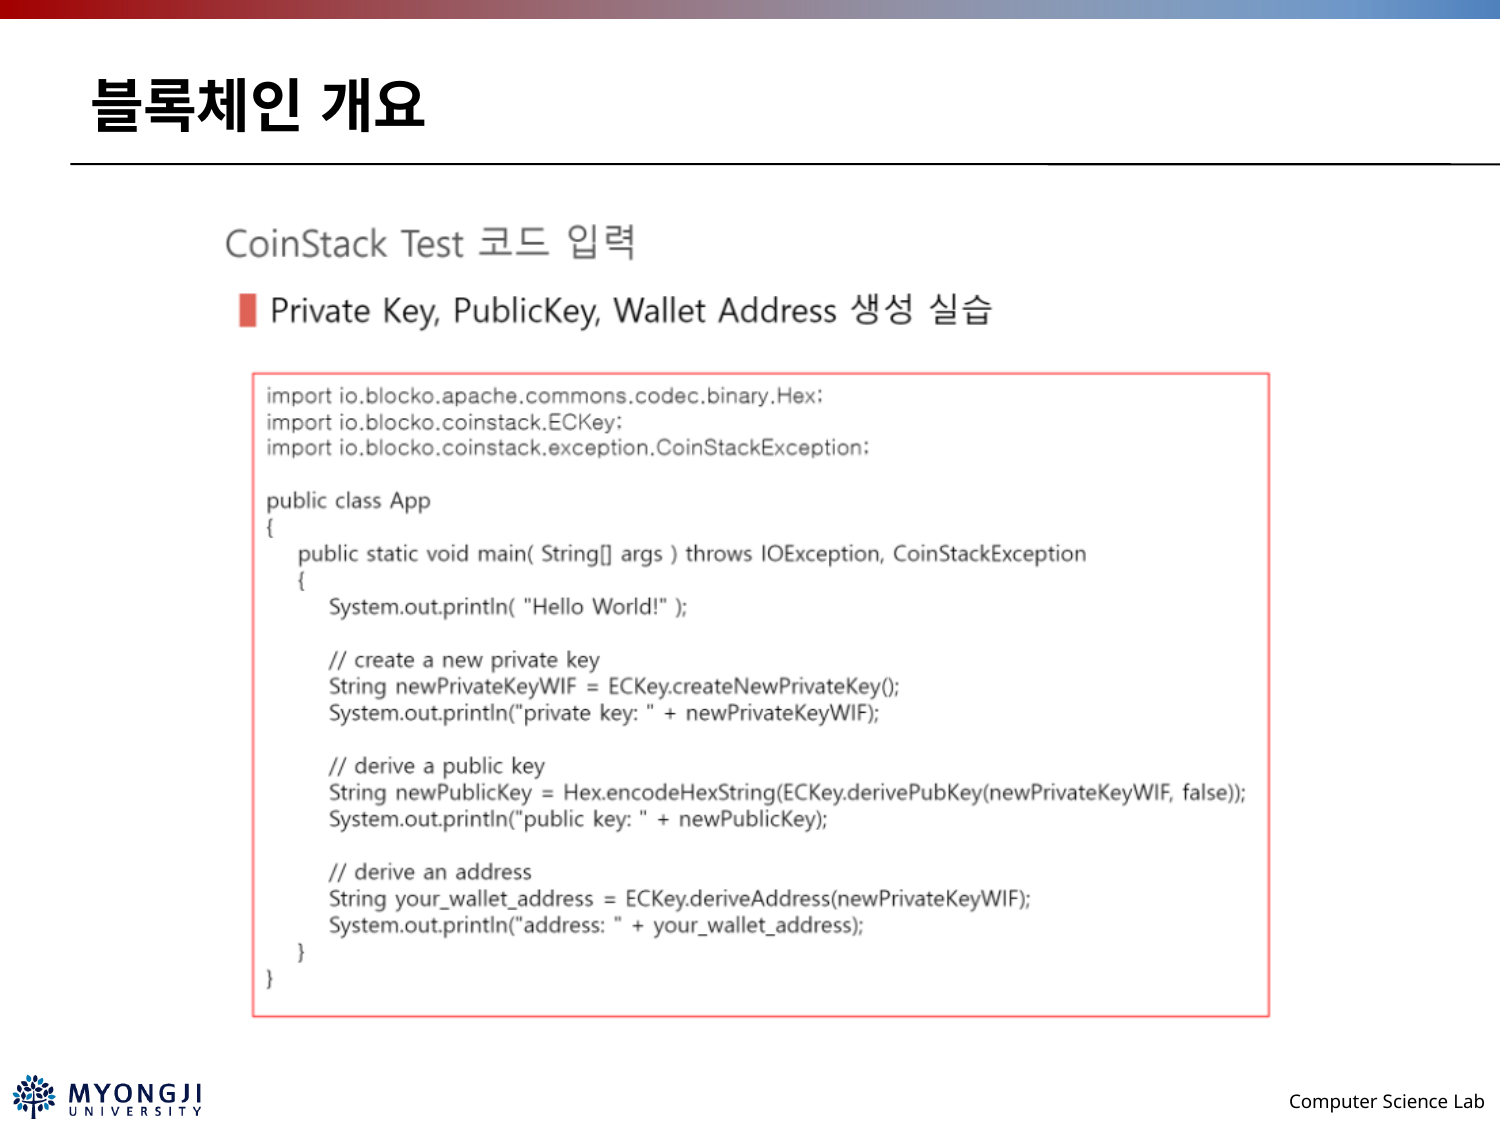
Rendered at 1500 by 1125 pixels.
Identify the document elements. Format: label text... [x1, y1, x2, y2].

title 블록체인 개요 [75, 45, 1477, 164]
picture [220, 219, 1280, 1040]
picture [0, 1066, 256, 1125]
